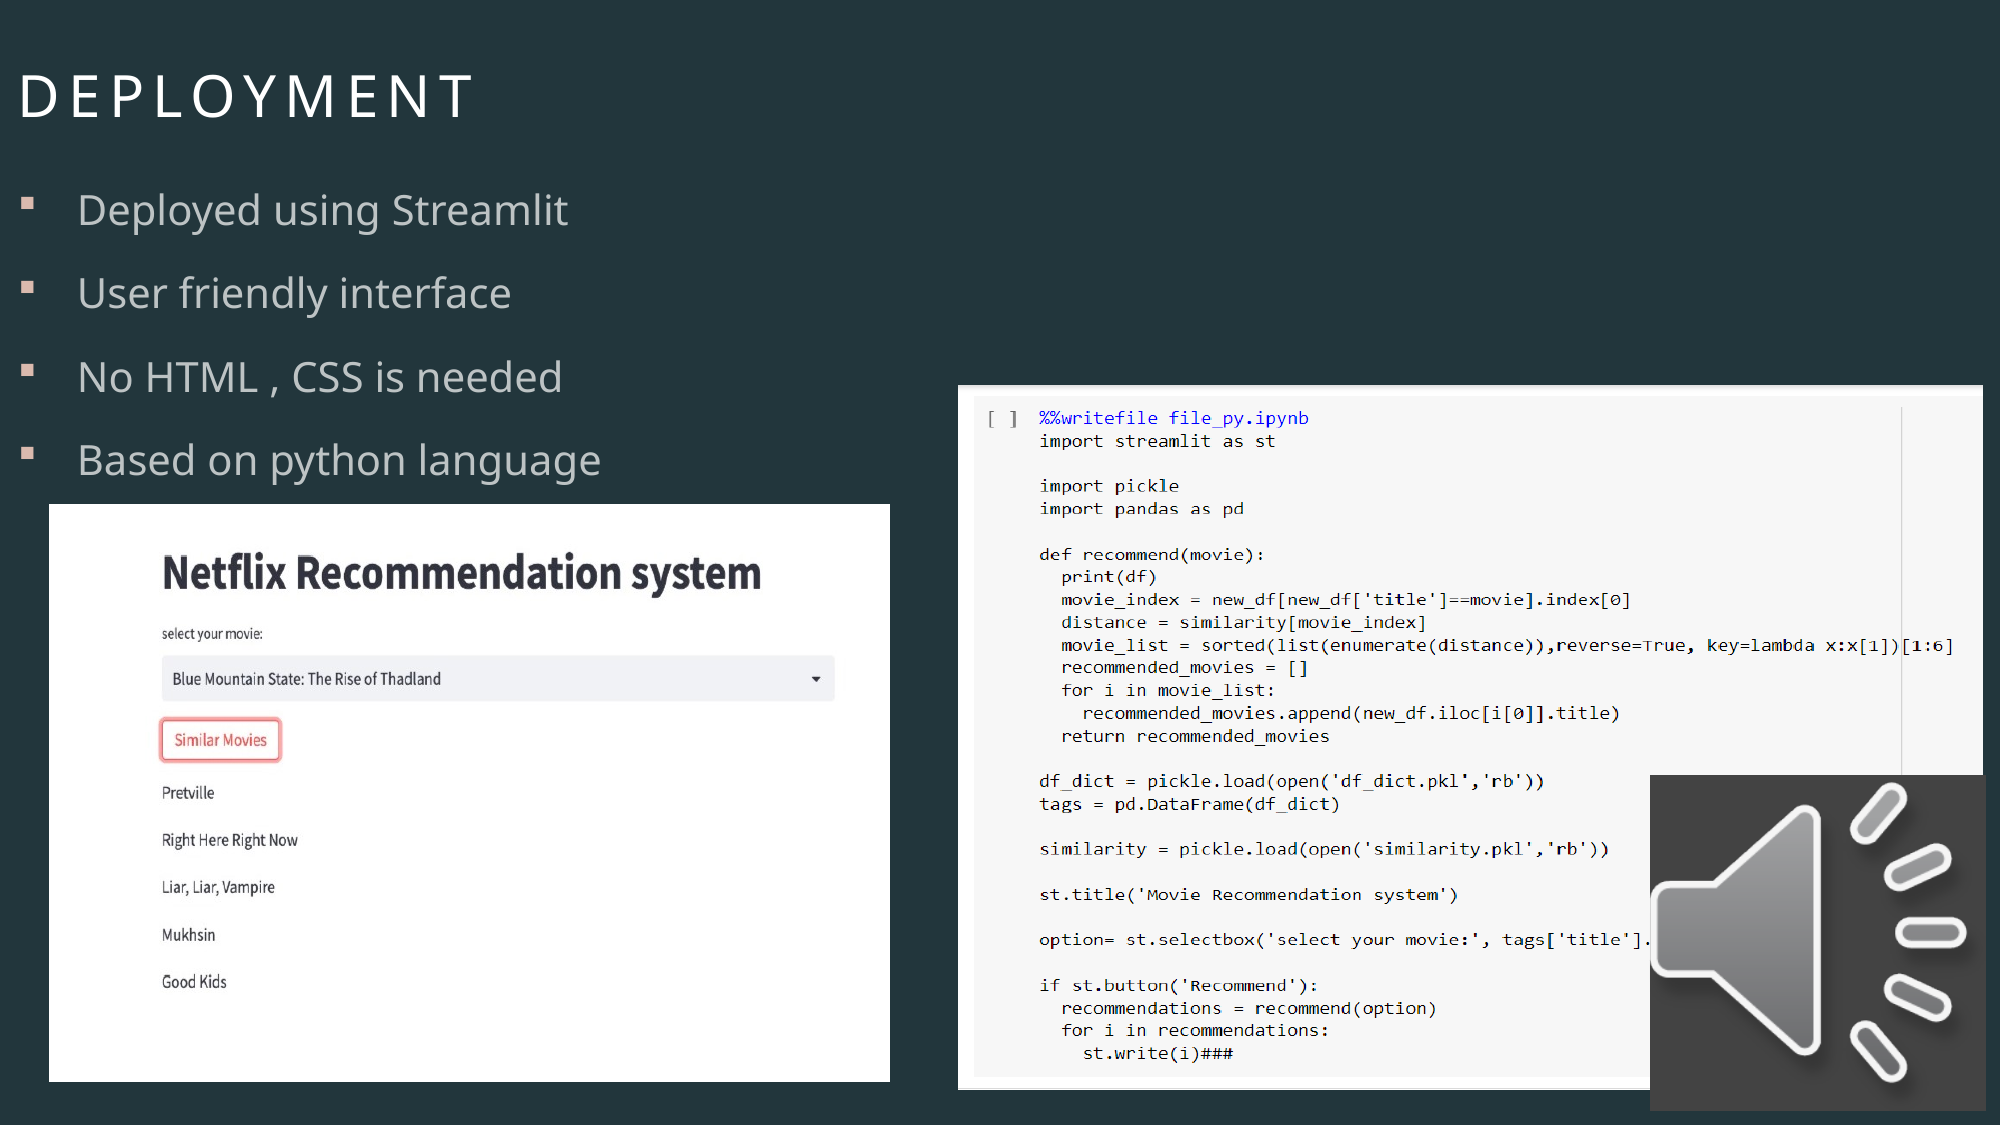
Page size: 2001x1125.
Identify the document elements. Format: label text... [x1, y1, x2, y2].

title Deployment [17, 59, 1663, 167]
list Deployed using Streamlit User friendly interface No HTML , CSS is needed Based on python language [17, 171, 1983, 1125]
picture [957, 385, 1987, 1112]
picture [48, 504, 891, 1083]
